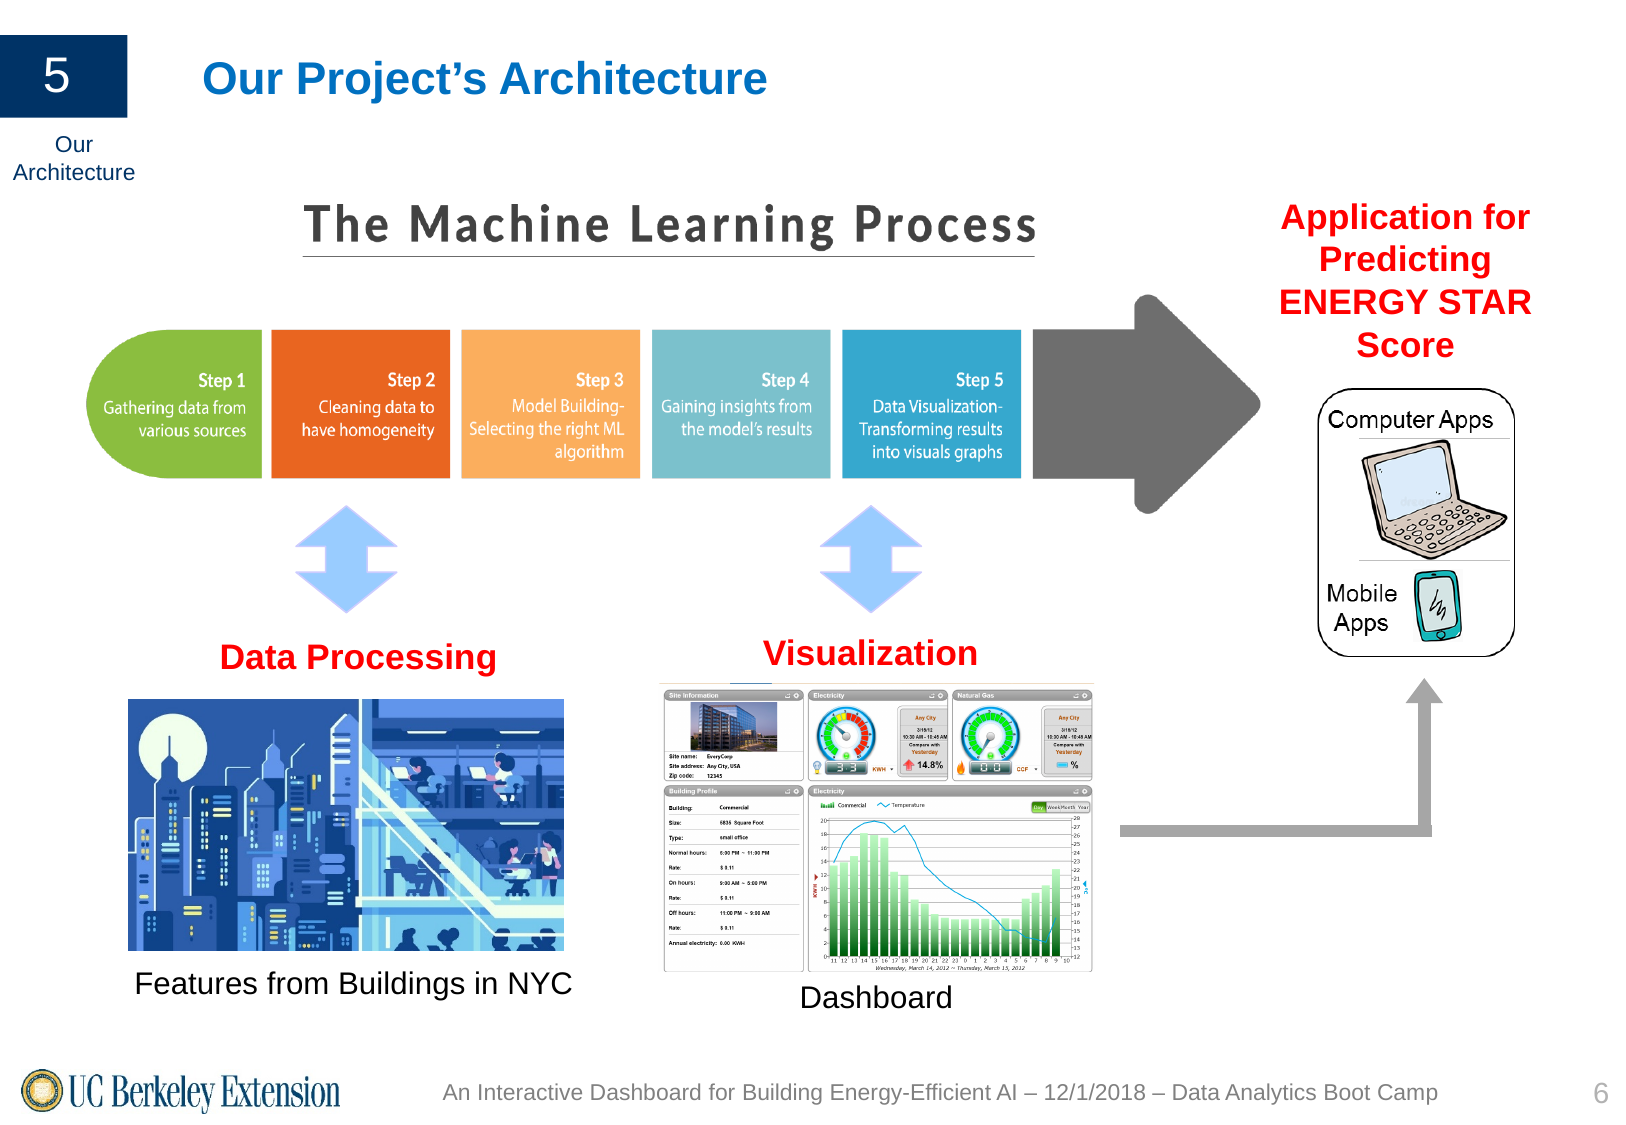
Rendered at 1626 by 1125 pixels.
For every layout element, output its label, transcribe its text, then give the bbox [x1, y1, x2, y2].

text_box [295, 527, 397, 613]
picture [1297, 388, 1516, 657]
text_box Visualization [735, 622, 1007, 680]
text_box Application for Predicting ENERGY STAR Score [1249, 186, 1562, 372]
picture [128, 699, 564, 951]
text_box 5 [0, 35, 128, 118]
text_box Our Architecture [0, 122, 151, 193]
text_box Features from Buildings in NYC [81, 955, 637, 1008]
text_box [820, 527, 922, 613]
picture [21, 1069, 340, 1114]
text_box Our Project’s Architecture [186, 40, 848, 112]
text_box Dashboard [756, 979, 996, 1023]
picture [658, 683, 1095, 972]
text_box Data Processing [187, 627, 531, 685]
picture [78, 190, 1273, 519]
